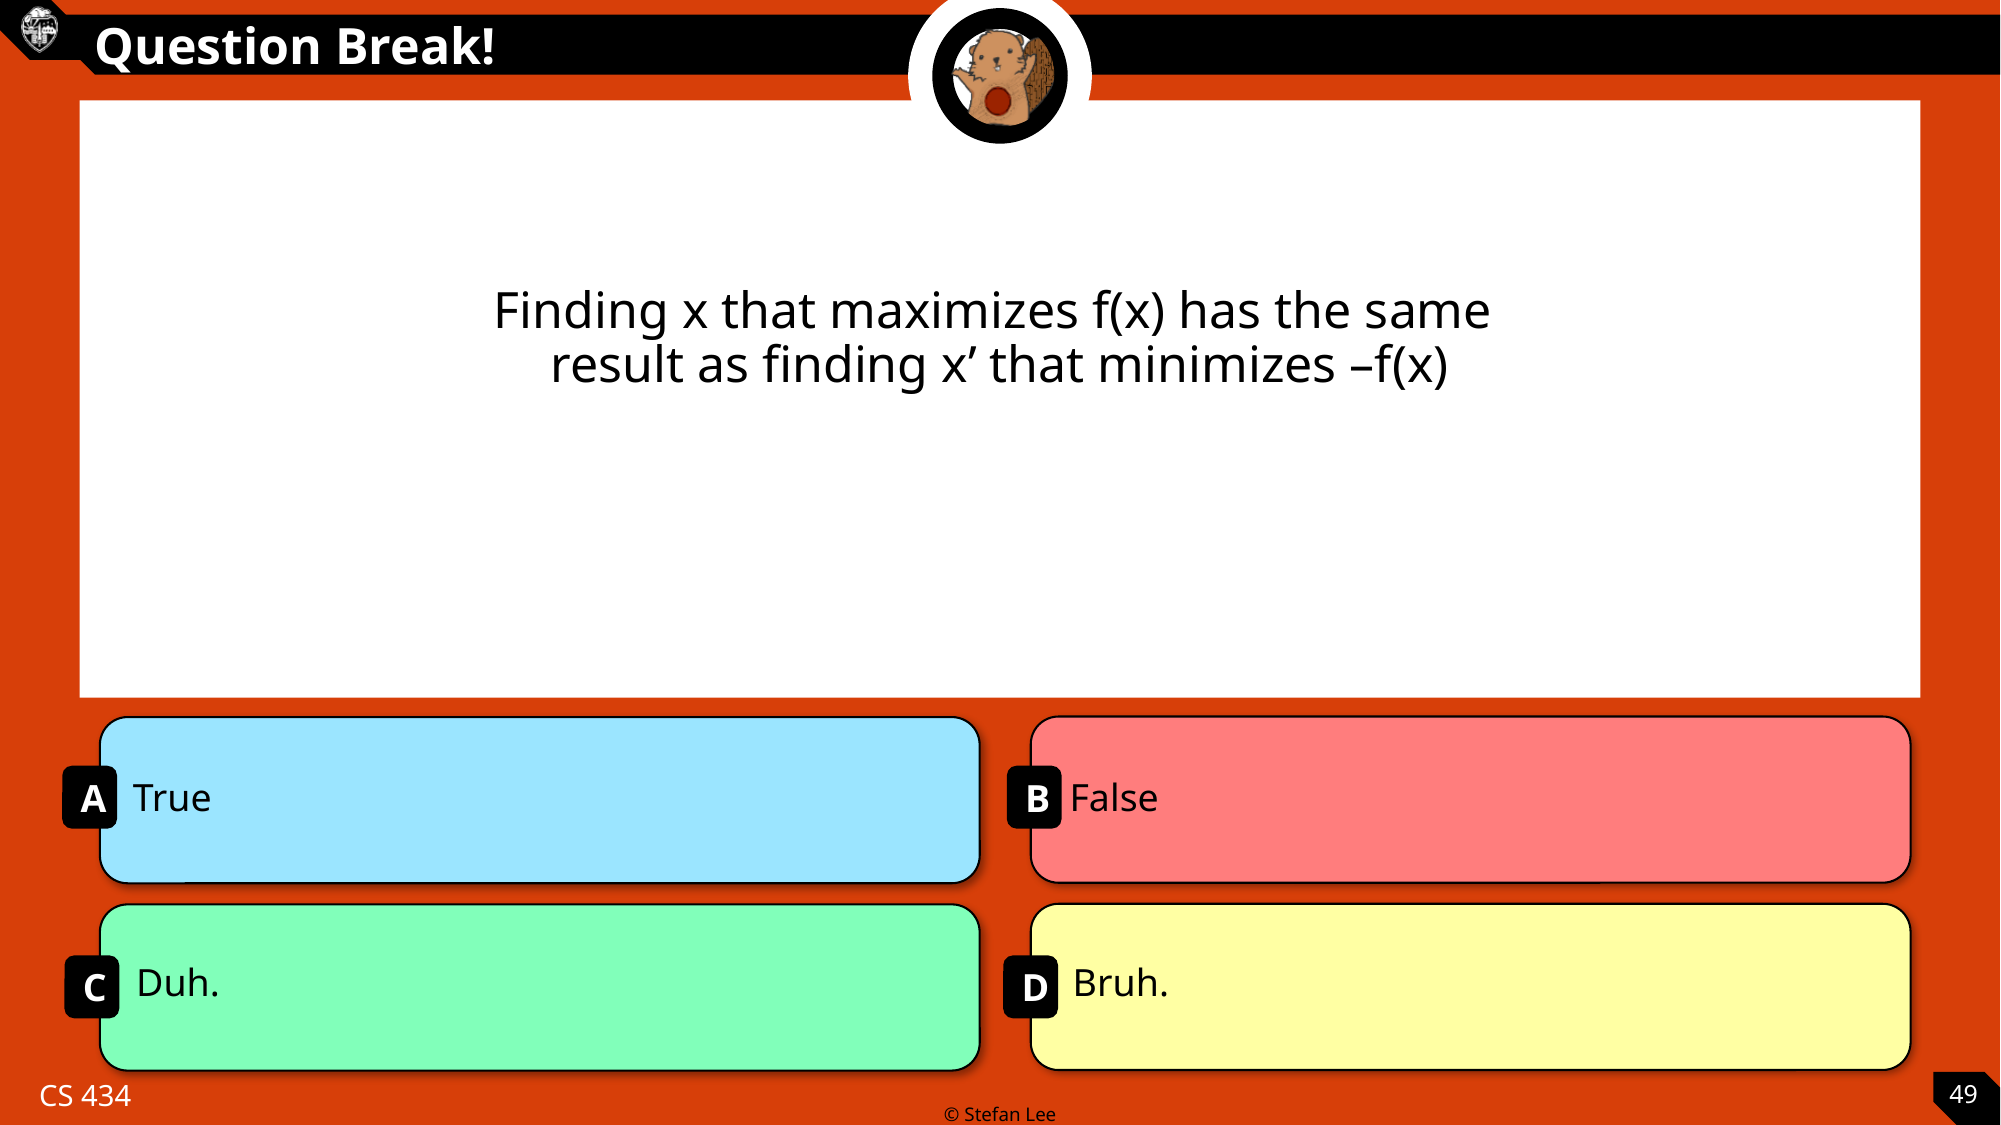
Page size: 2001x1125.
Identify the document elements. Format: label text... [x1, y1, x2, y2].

list Bruh. [1058, 908, 1906, 1061]
list False [1054, 723, 1903, 876]
list Duh. [121, 908, 983, 1061]
list True [118, 723, 980, 876]
picture [21, 6, 60, 54]
slide_number 49 [1933, 1071, 1994, 1119]
picture [951, 23, 1055, 127]
